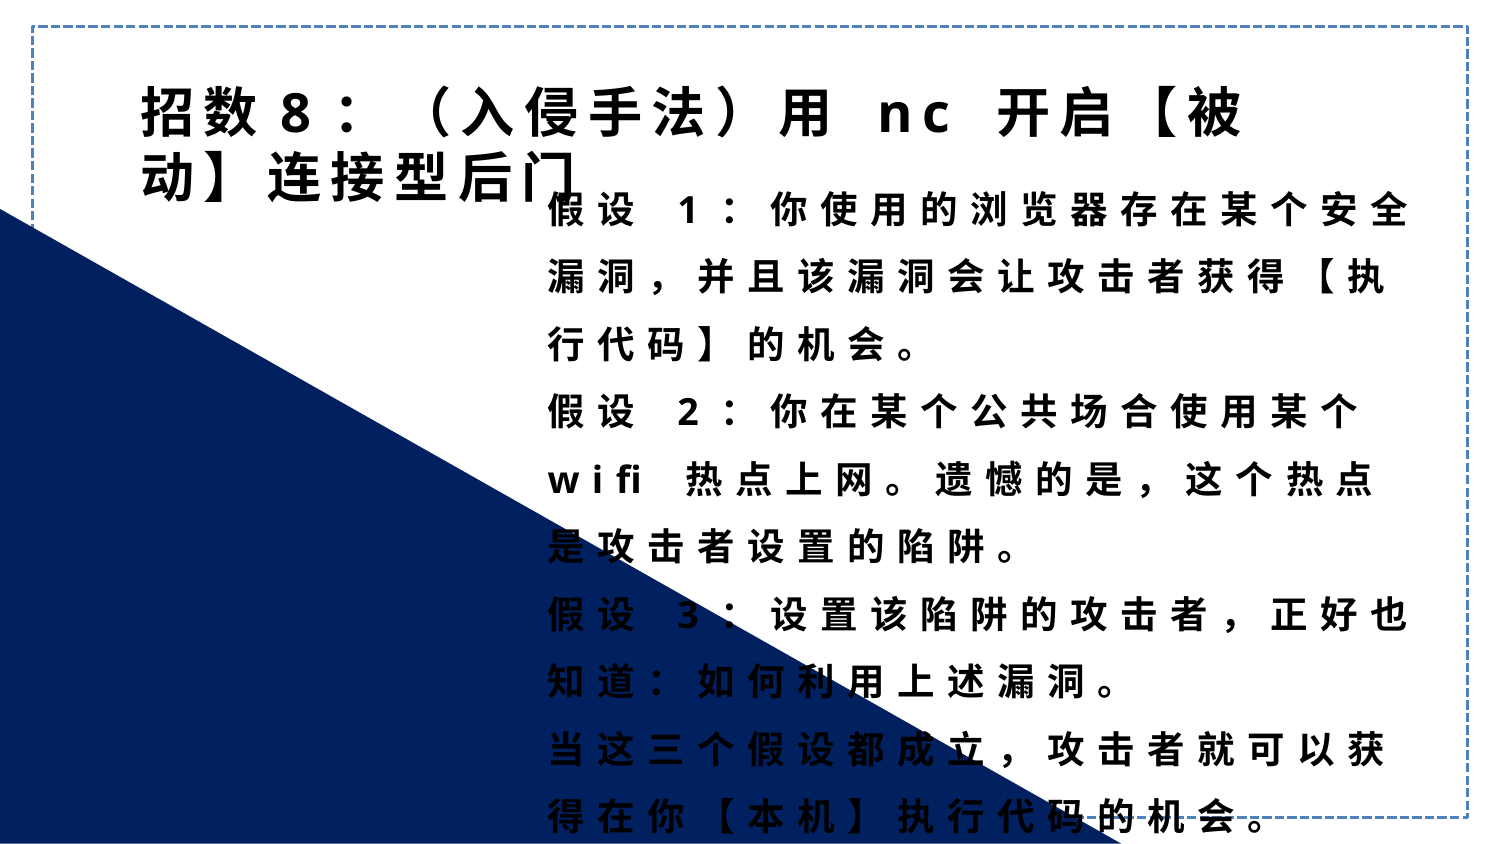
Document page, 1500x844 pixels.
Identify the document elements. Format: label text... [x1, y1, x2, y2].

text_box [0, 207, 1124, 844]
text_box 招数8：（入侵手法）用 nc 开启【被动】连接型后门 [128, 73, 1336, 215]
text_box 假设 1：你使用的浏览器存在某个安全漏洞，并且该漏洞会让攻击者获得【执行代码】的机会。 假设 2：你在某个公共场合使用某个 wifi 热点上网。遗憾的是，这个热点是攻击者设置的陷阱。 假设 3：设置该陷阱的攻击者，正好也知道：如何利用上述漏洞。 当这三个假设都成立，攻击者就可以获得在你【本机】执行代码的机会。 [536, 157, 1437, 825]
